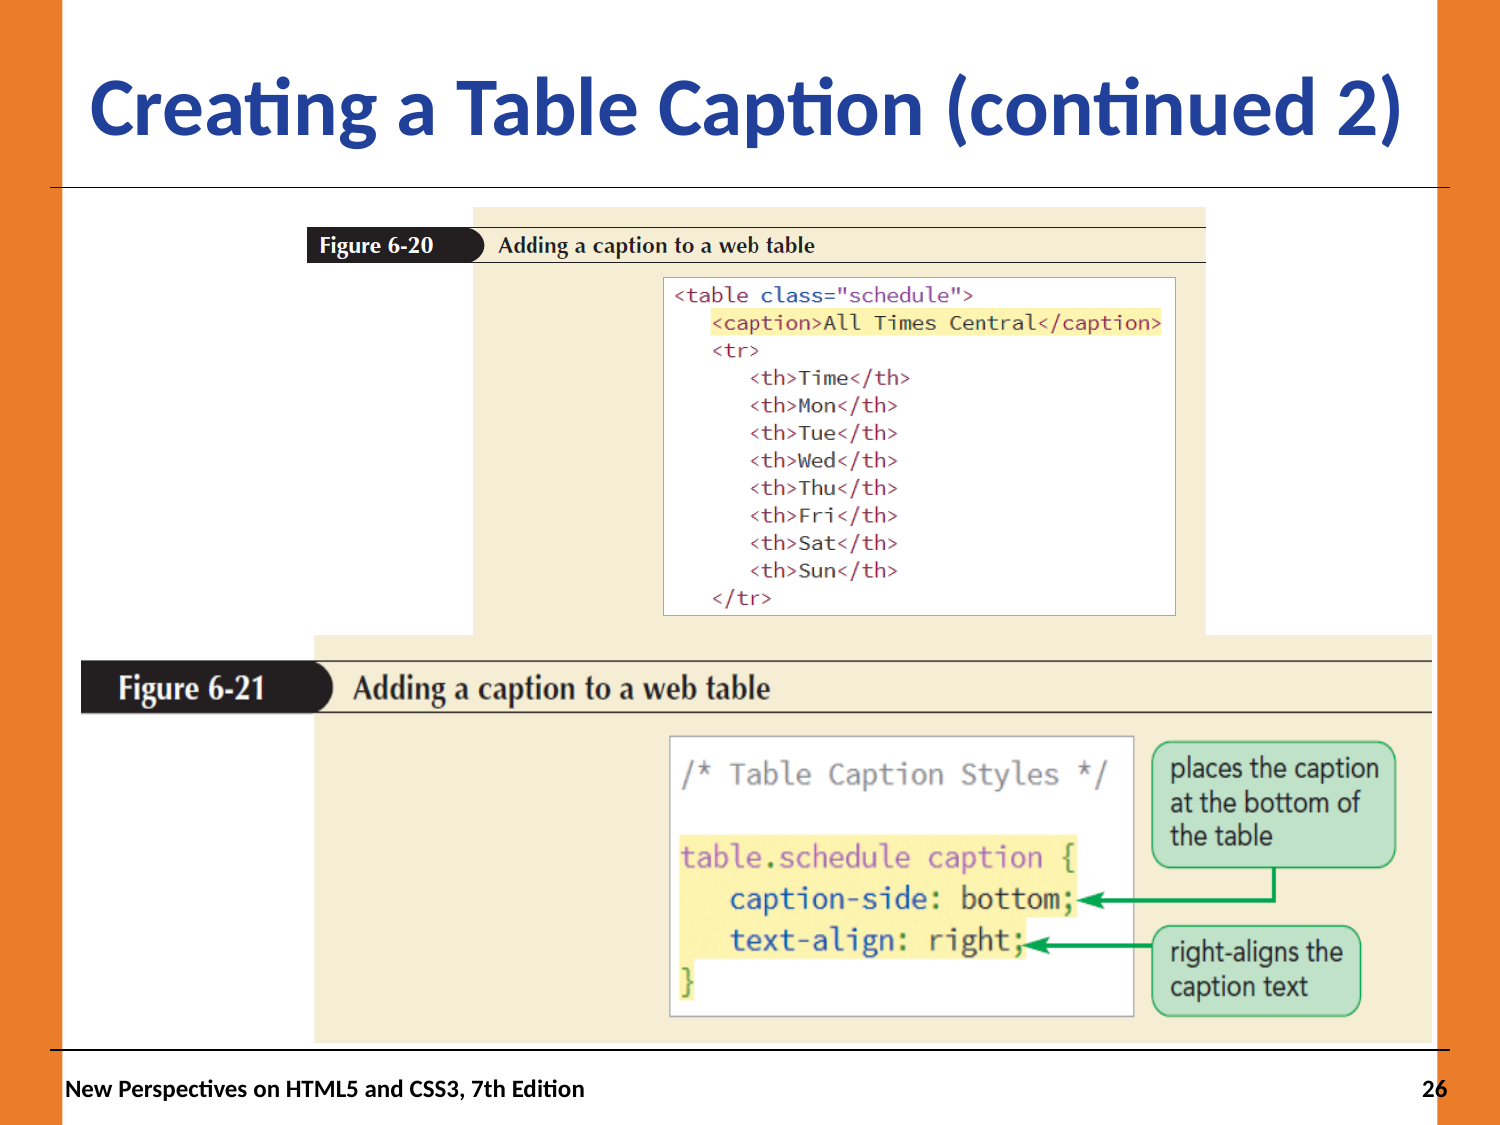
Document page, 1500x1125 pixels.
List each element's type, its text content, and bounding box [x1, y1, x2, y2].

footer New Perspectives on HTML5 and CSS3, 7th Edition [50, 1050, 1400, 1125]
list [307, 207, 1206, 633]
picture [80, 634, 1432, 1043]
slide_number 26 [1400, 1050, 1463, 1125]
title Creating a Table Caption (continued 2) [74, 24, 1438, 181]
